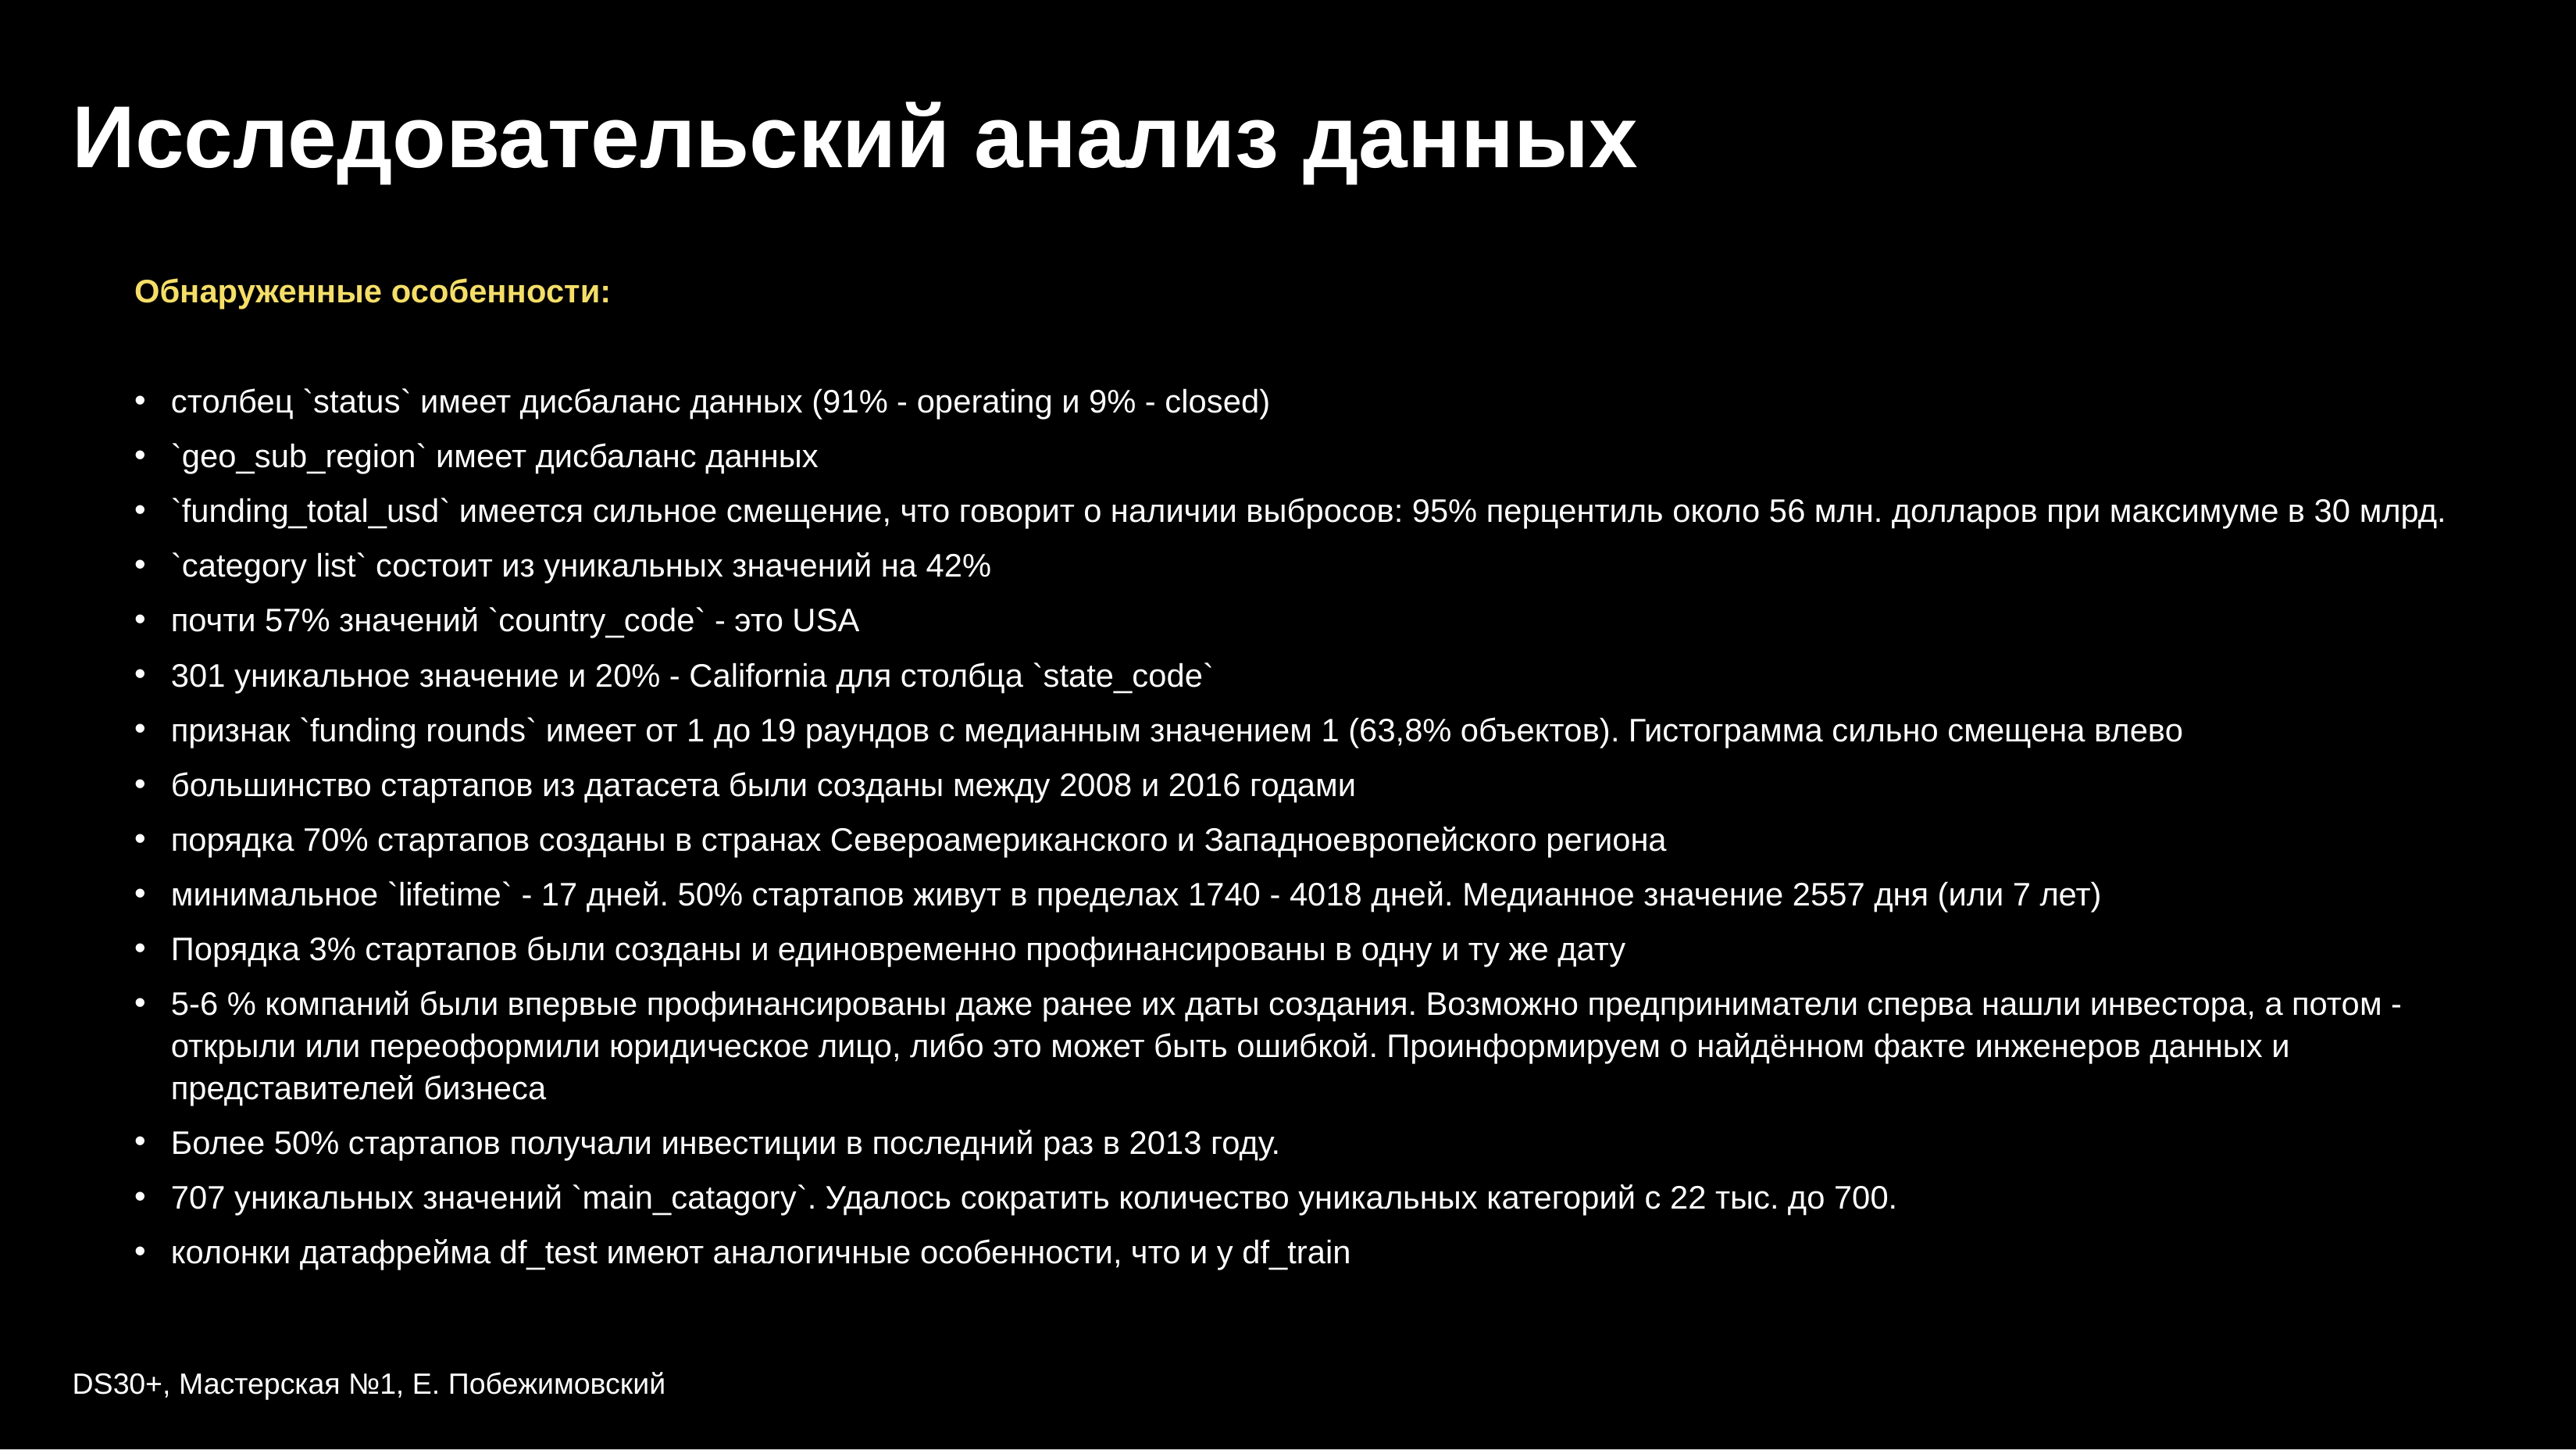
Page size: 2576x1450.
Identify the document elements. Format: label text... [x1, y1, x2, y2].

text_box Обнаруженные особенности: столбец `status` имеет дисбаланс данных (91% - operating и 9% - closed) `geo_sub_region` имеет дисбаланс данных `funding_total_usd` имеется сильное смещение, что говорит о наличии выбросов: 95% перцентиль около 56 млн. долларов при максимуме в 30 млрд. `category list` состоит из уникальных значений на 42% почти 57% значений `country_code` - это USA 301 уникальное значение и 20% - California для столбца `state_code` признак `funding rounds` имеет от 1 до 19 раундов с медианным значением 1 (63,8% объектов). Гистограмма сильно смещена влево большинство стартапов из датасета были созданы между 2008 и 2016 годами порядка 70% стартапов созданы в странах Североамериканского и Западноевропейского региона минимальное `lifetime` - 17 дней. 50% стартапов живут в пределах 1740 - 4018 дней. Медианное значение 2557 дня (или 7 лет) Порядка 3% стартапов были созданы и единовременно профинансированы в одну и ту же дату 5-6 % компаний были впервые профинансированы даже ранее их даты создания. Возможно предприниматели сперва нашли инвестора, а потом - открыли или переоформили юридическое лицо, либо это может быть ошибкой. Проинформируем о найдённом факте инженеров данных и представителей бизнеса Более 50% стартапов получали инвестиции в последний раз в 2013 году. 707 уникальных значений `main_catagory`. Удалось сократить количество уникальных категорий с 22 тыс. до 700. колонки датафрейма df_test имеют аналогичные особенности, что и у df_train [123, 262, 2463, 1277]
title Исследовательский анализ данных [70, 65, 2202, 314]
text_box DS30+, Мастерская №1, Е. Побежимовский [70, 1359, 819, 1401]
